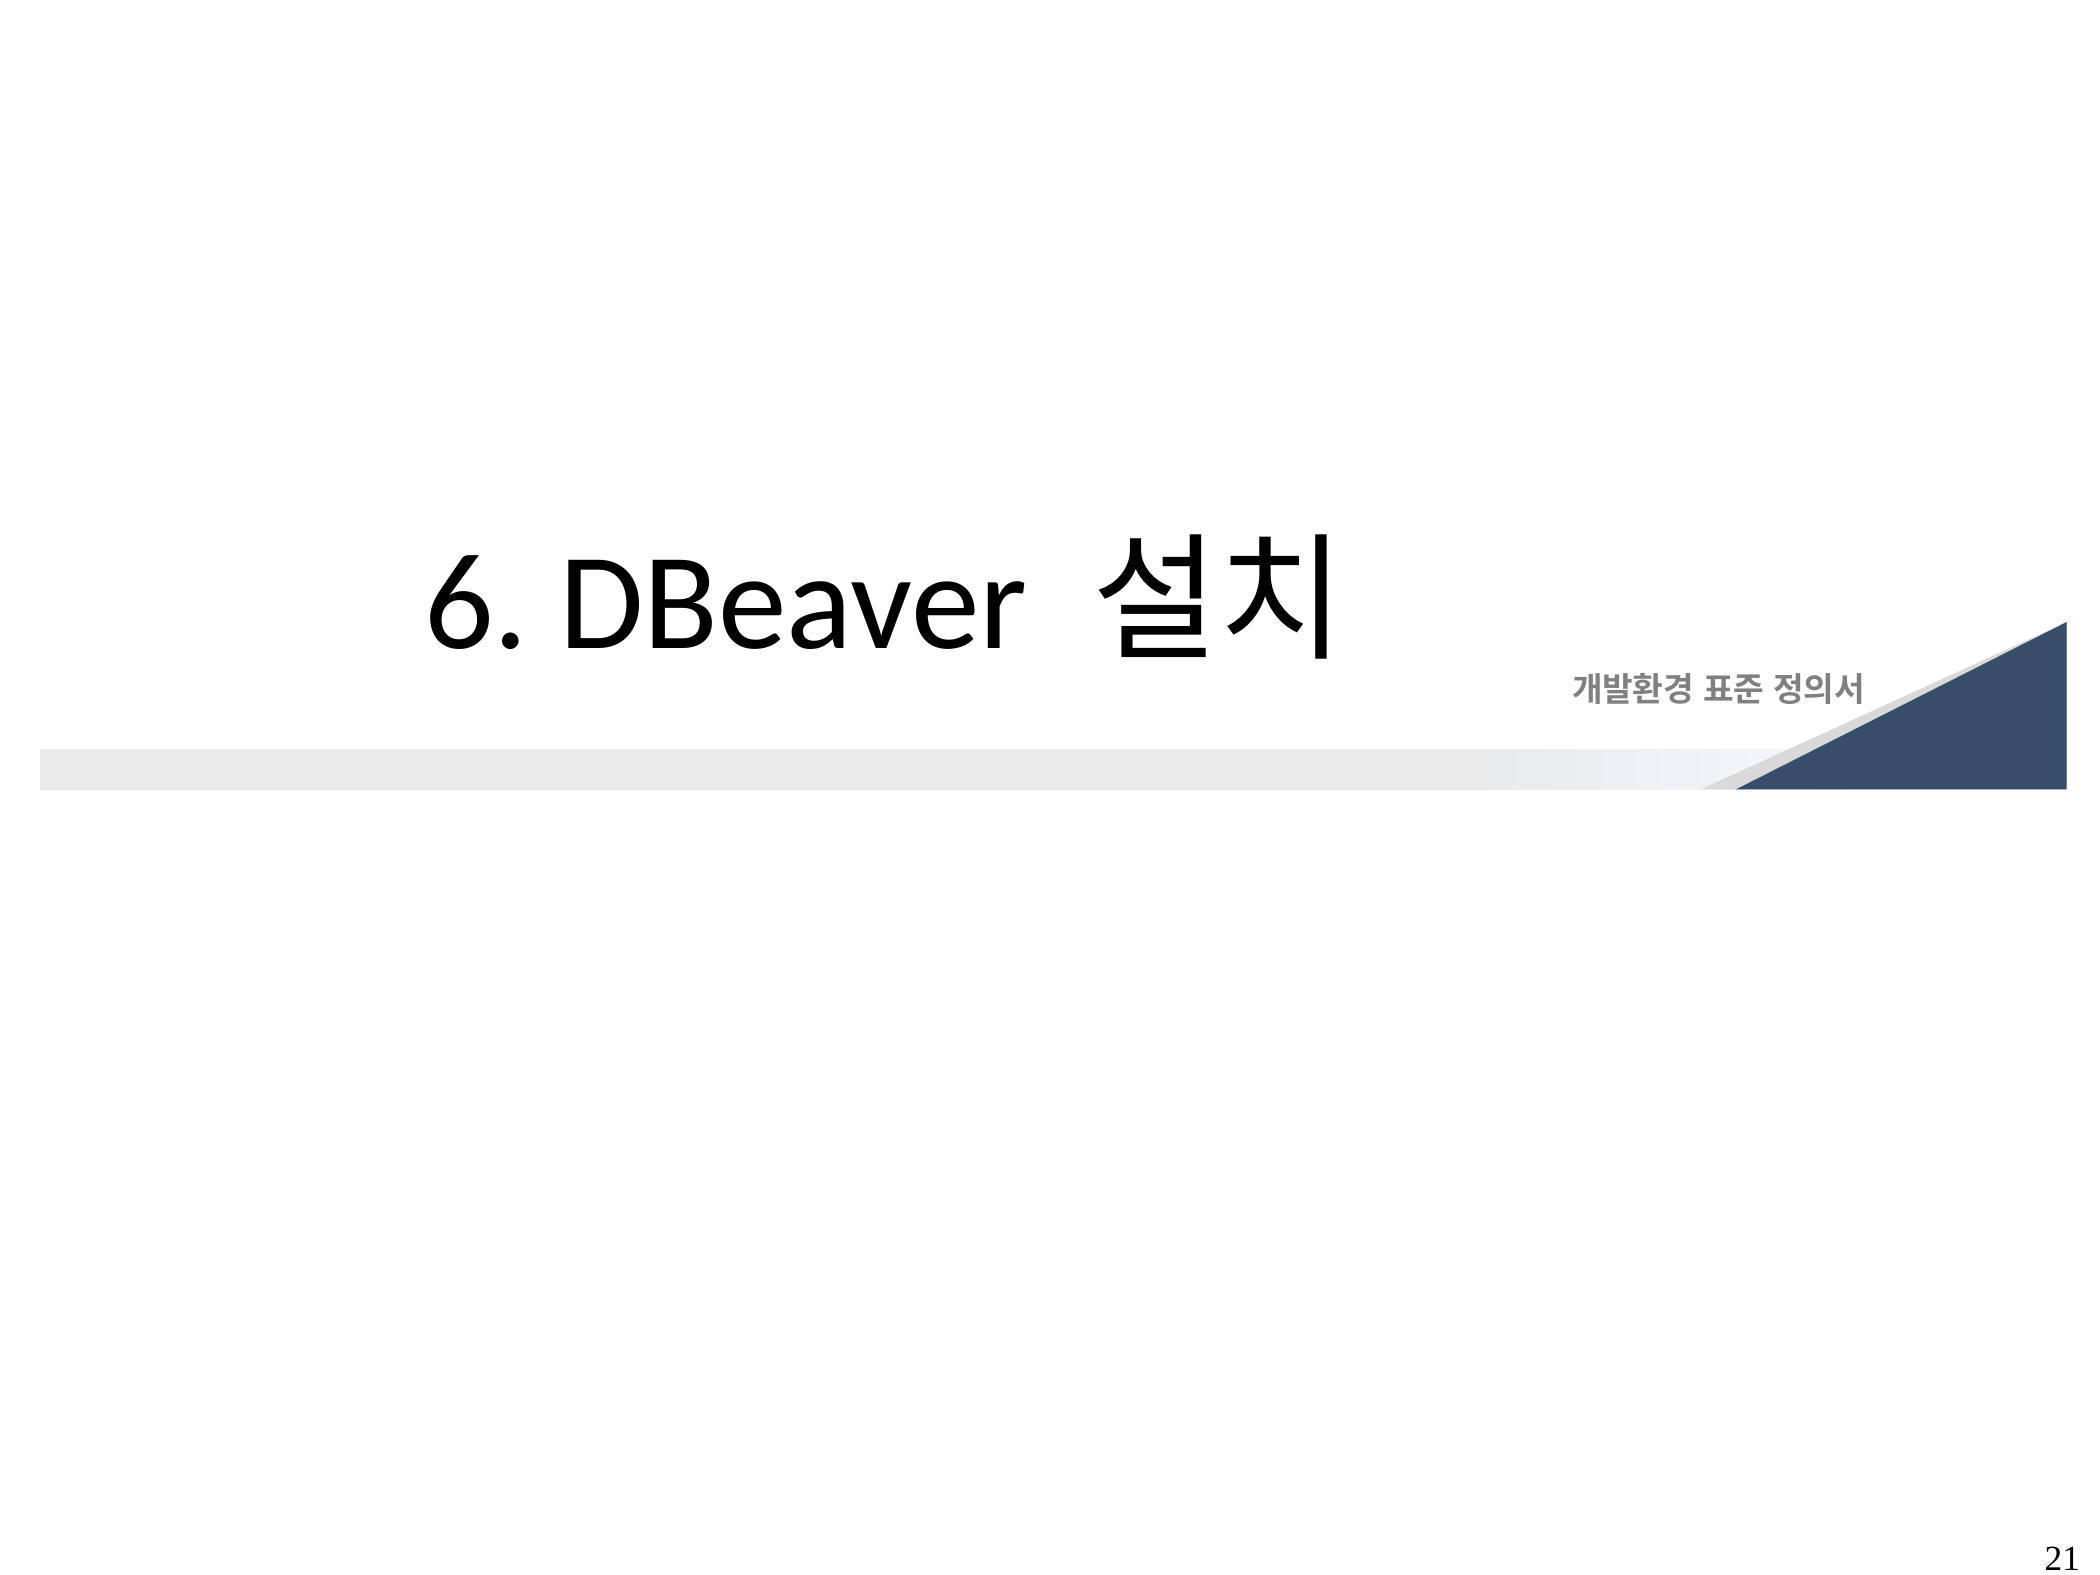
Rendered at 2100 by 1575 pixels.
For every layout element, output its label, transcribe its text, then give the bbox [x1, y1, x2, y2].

slide_number 21 [1611, 1536, 2100, 1575]
title 6. DBeaver 설치 [34, 421, 1736, 788]
